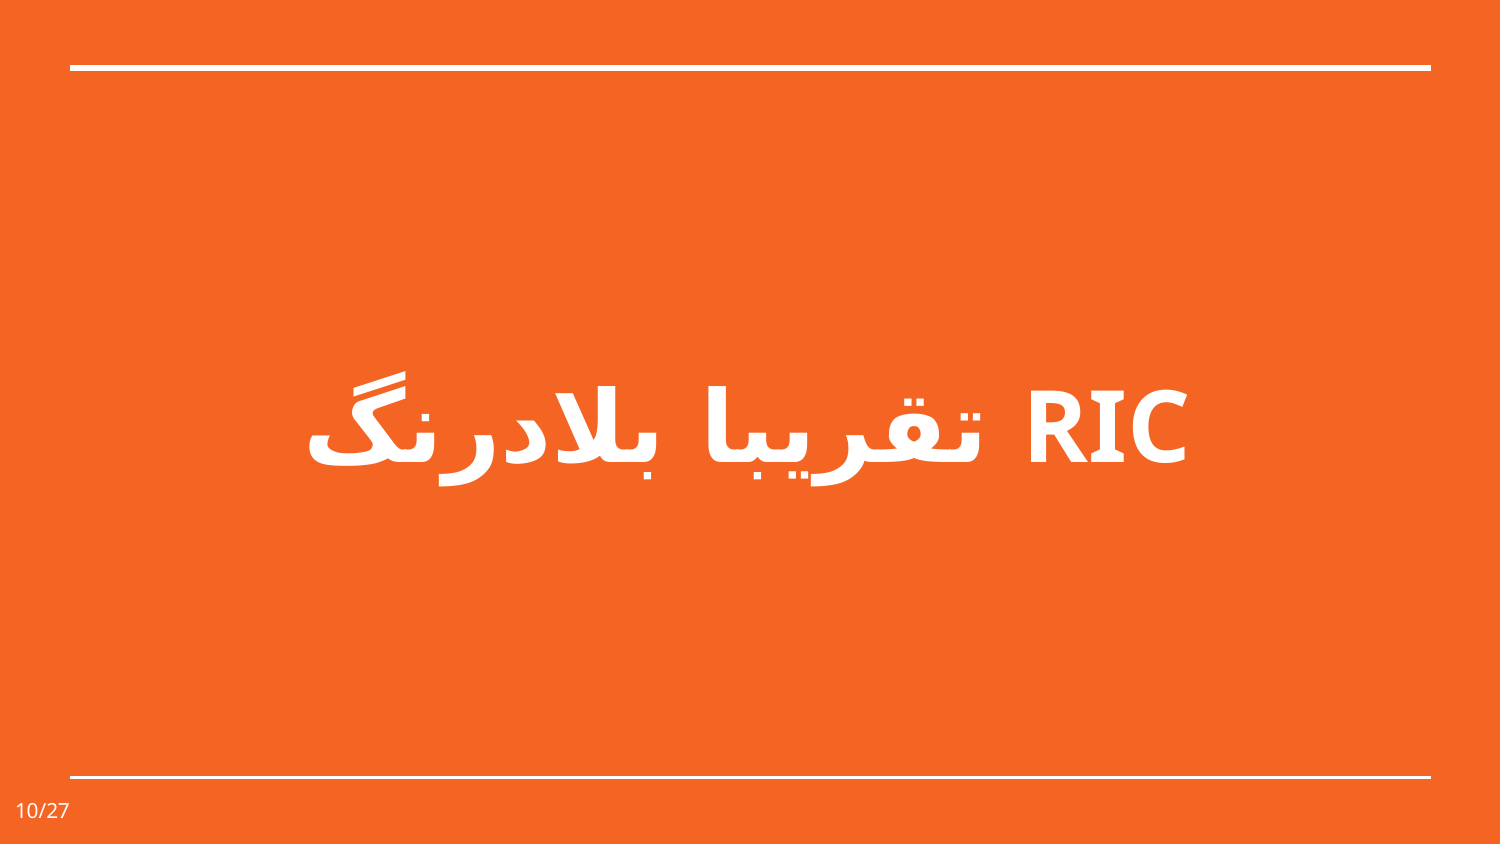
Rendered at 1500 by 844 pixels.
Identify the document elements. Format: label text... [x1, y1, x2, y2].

title RIC تقریبا بلادرنگ [66, 296, 1428, 550]
slide_number 10/27 [0, 779, 90, 844]
